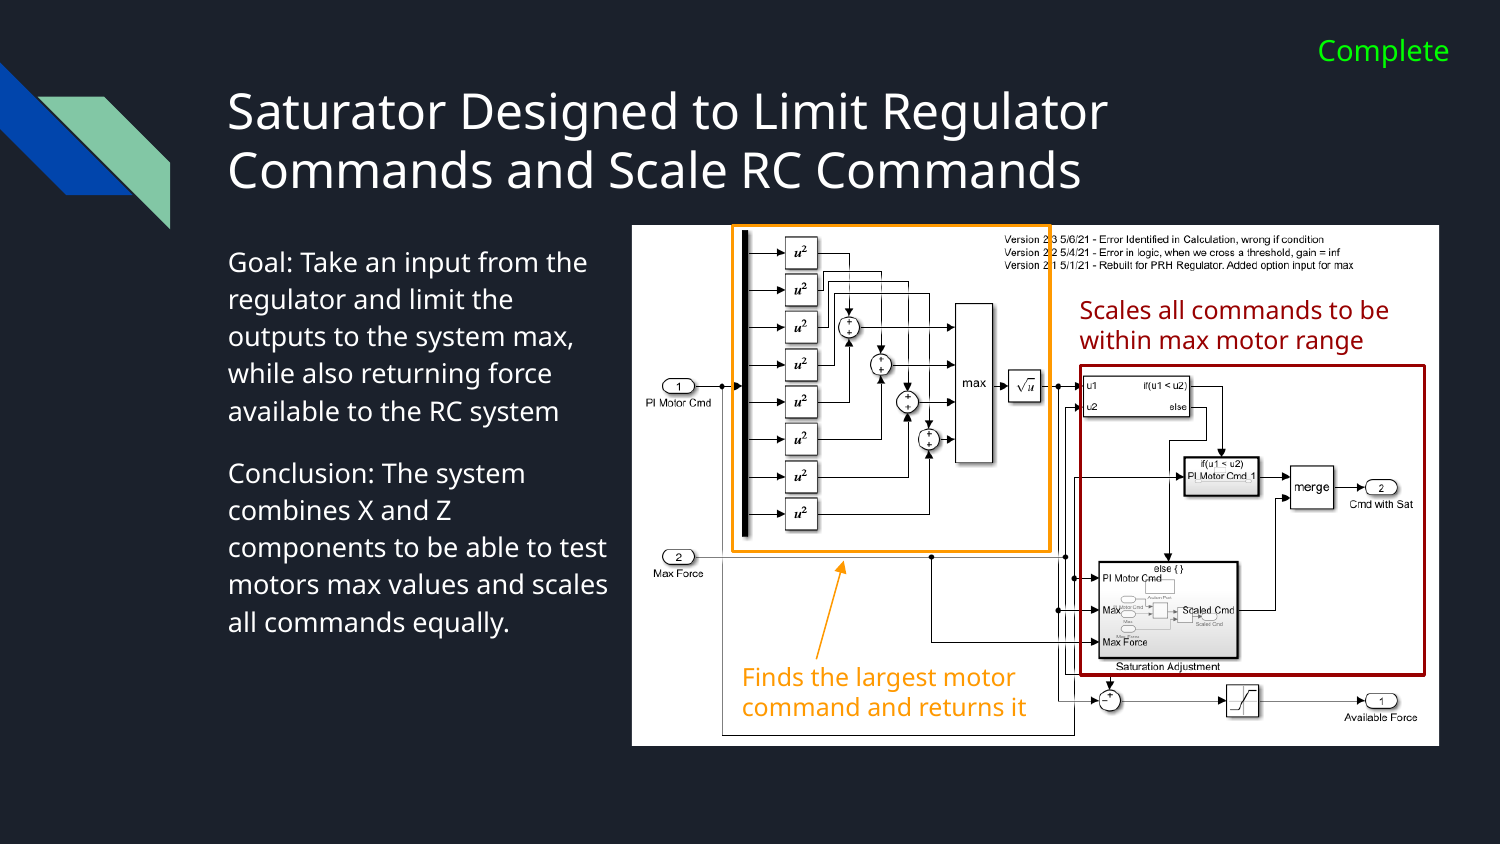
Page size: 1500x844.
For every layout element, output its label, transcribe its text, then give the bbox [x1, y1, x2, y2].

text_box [816, 560, 844, 660]
title Saturator Designed to Limit Regulator Commands and Scale RC Commands [212, 64, 1368, 215]
picture [631, 225, 1440, 746]
list Goal: Take an input from the regulator and limit the outputs to the system max, while also returning force available to the RC system Conclusion: The system combines X and Z components to be able to test motors max values and scales all commands equally. [212, 225, 629, 746]
text_box Complete [1302, 17, 1492, 83]
